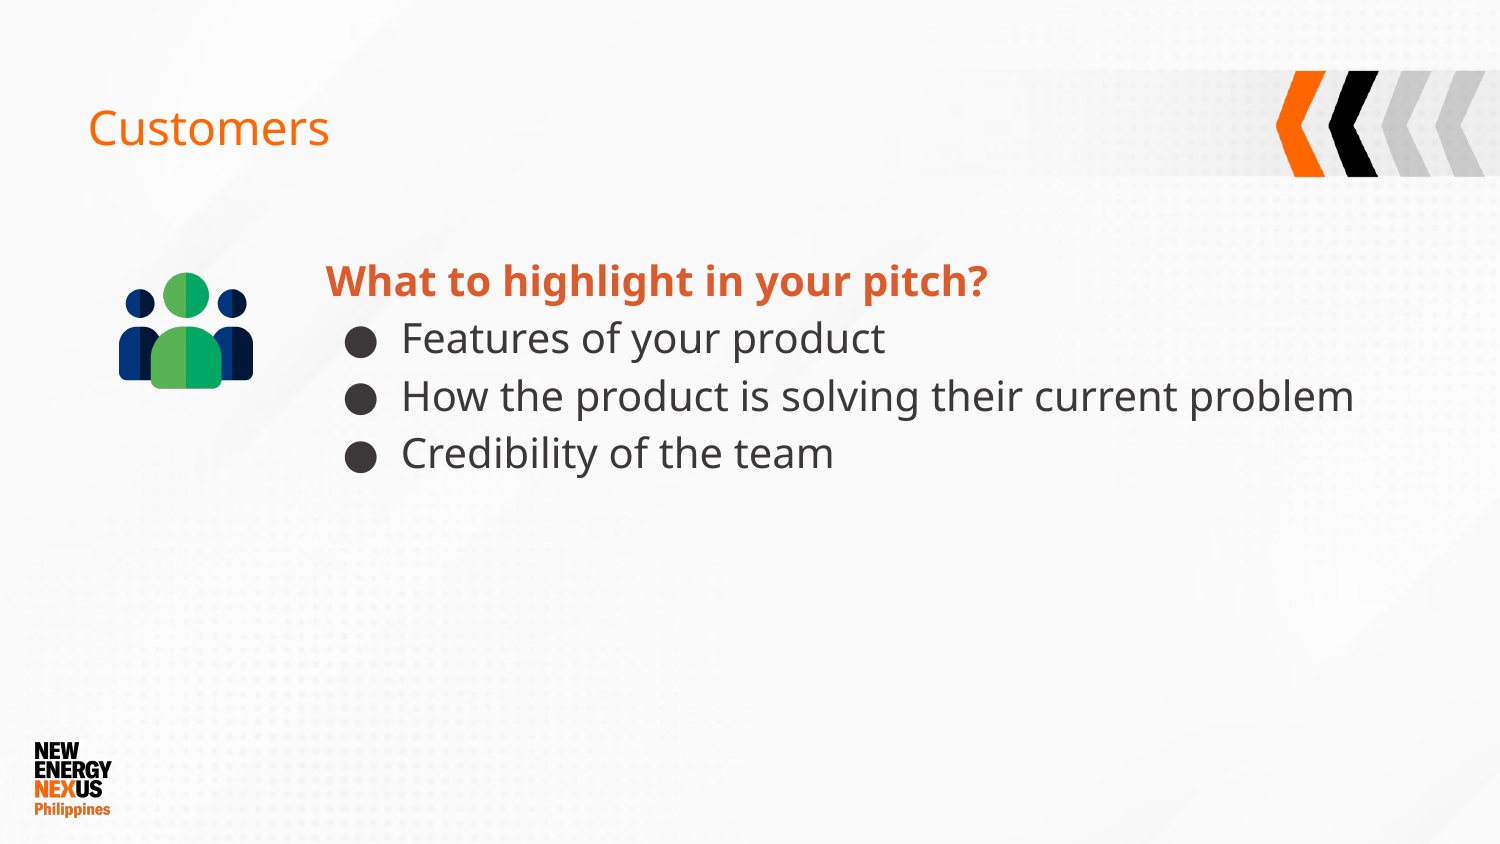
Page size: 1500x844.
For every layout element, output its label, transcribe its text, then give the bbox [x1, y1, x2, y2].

title Customers [72, 82, 1390, 171]
picture [119, 263, 253, 397]
picture [34, 741, 113, 821]
text_box What to highlight in your pitch? Features of your product How the product is solving their current problem Credibility of the team [310, 239, 1410, 506]
picture [821, 70, 1500, 183]
